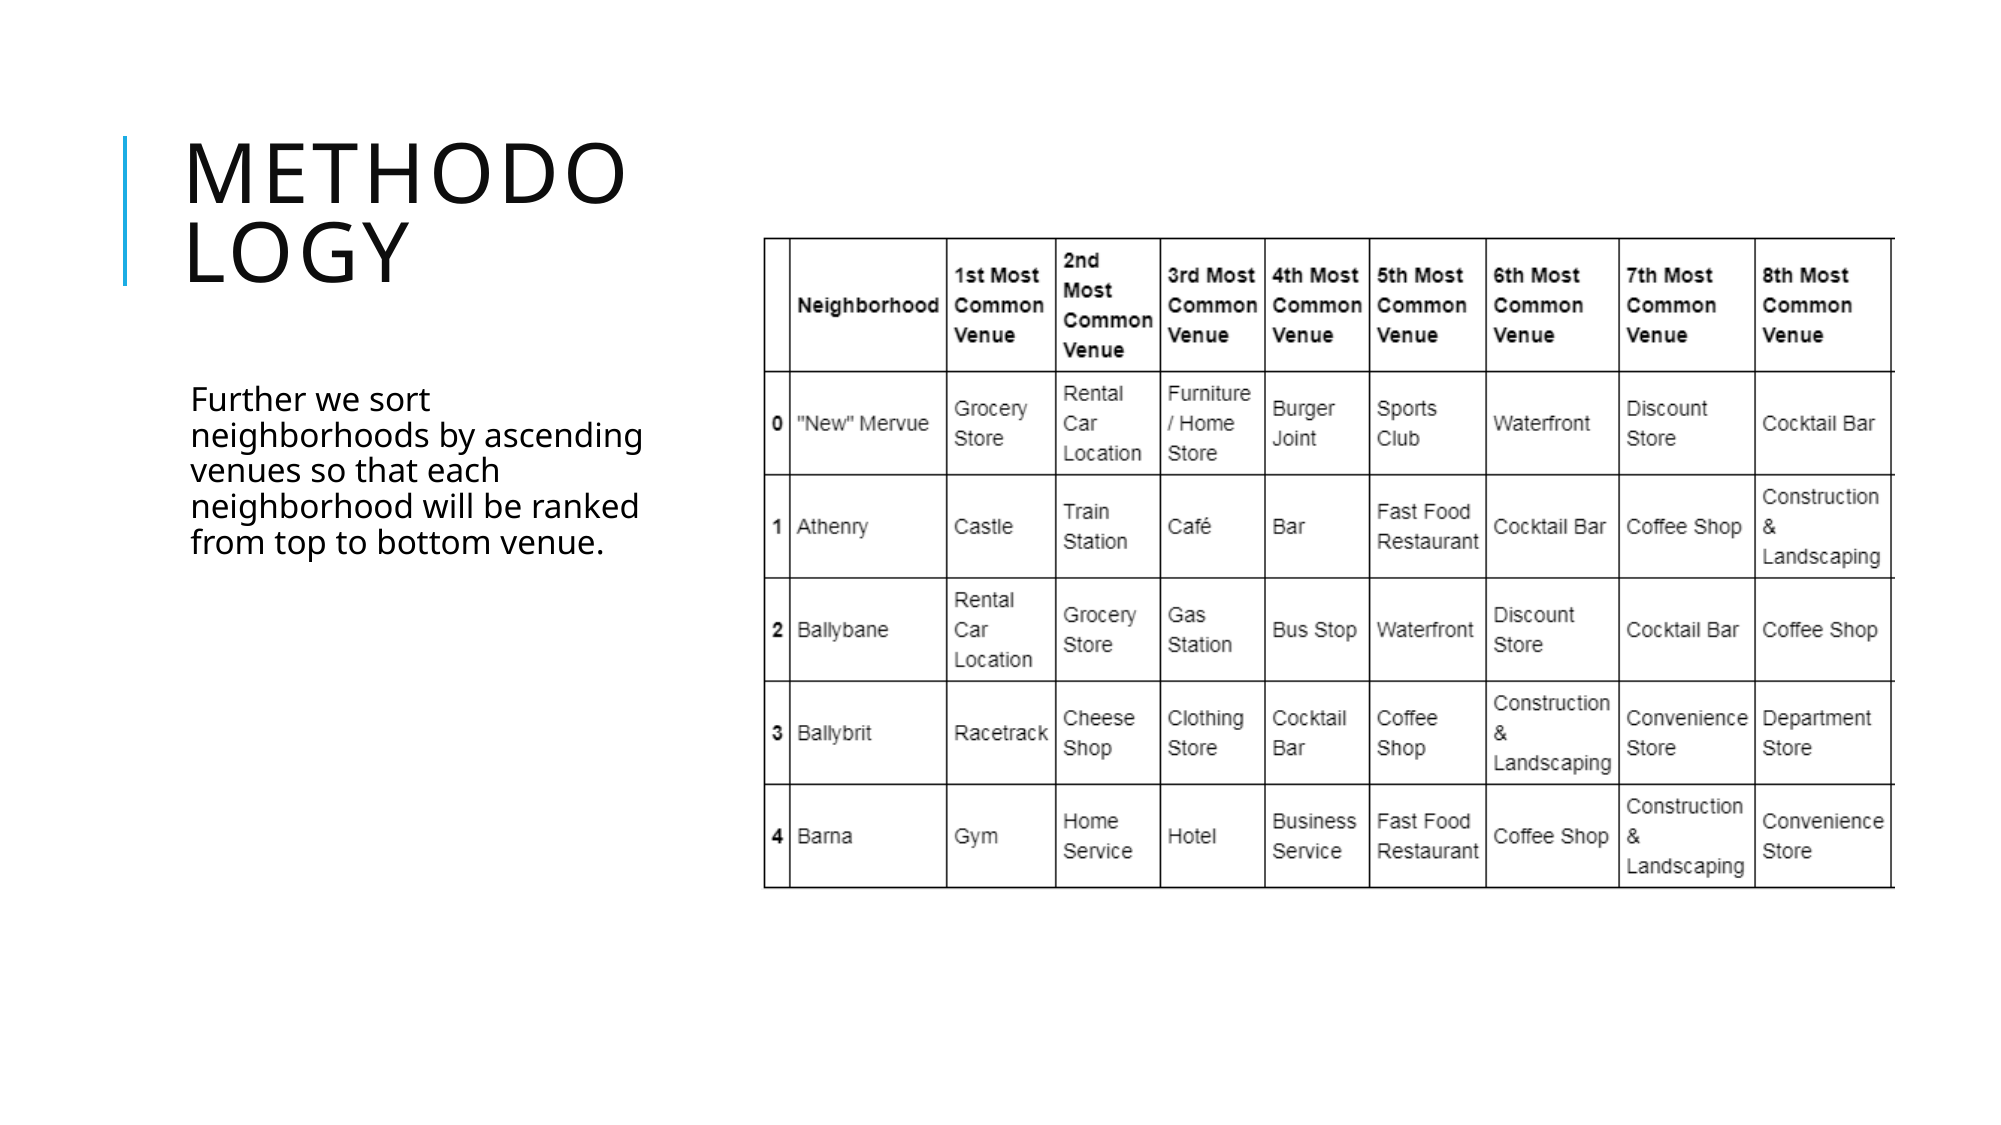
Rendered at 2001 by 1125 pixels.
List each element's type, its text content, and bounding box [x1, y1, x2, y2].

list Further we sort neighborhoods by ascending venues so that each neighborhood will be ranked from top to bottom venue. [168, 375, 682, 1020]
picture [761, 234, 1896, 890]
title Methodology [168, 96, 682, 342]
